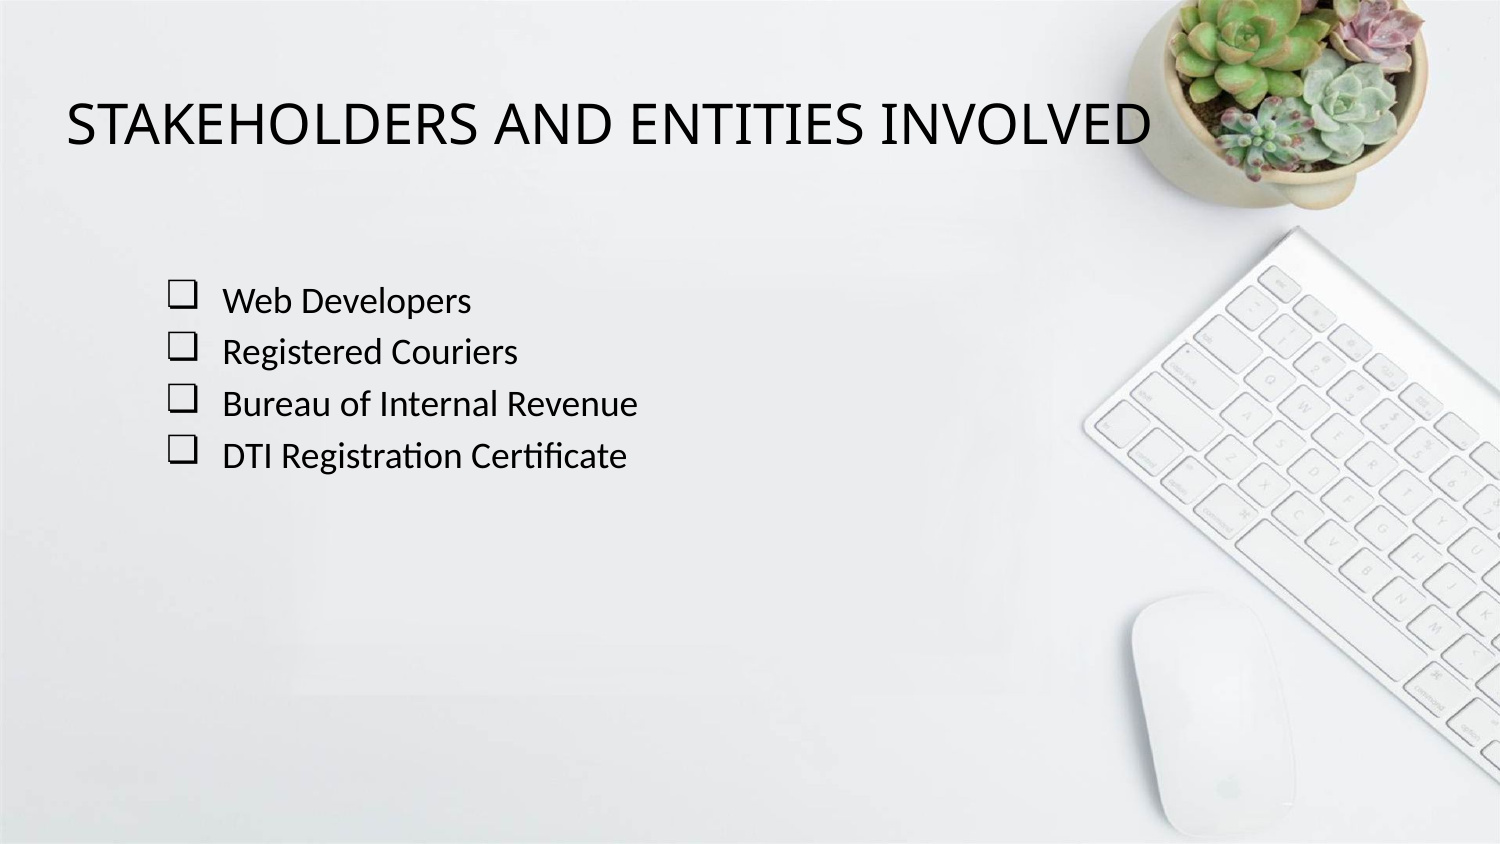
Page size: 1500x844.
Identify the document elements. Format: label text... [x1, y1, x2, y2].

title STAKEHOLDERS AND ENTITIES INVOLVED [51, 72, 1449, 167]
list Web Developers Registered Couriers Bureau of Internal Revenue DTI Registration Certificate [132, 183, 1308, 745]
picture [0, 0, 1500, 844]
